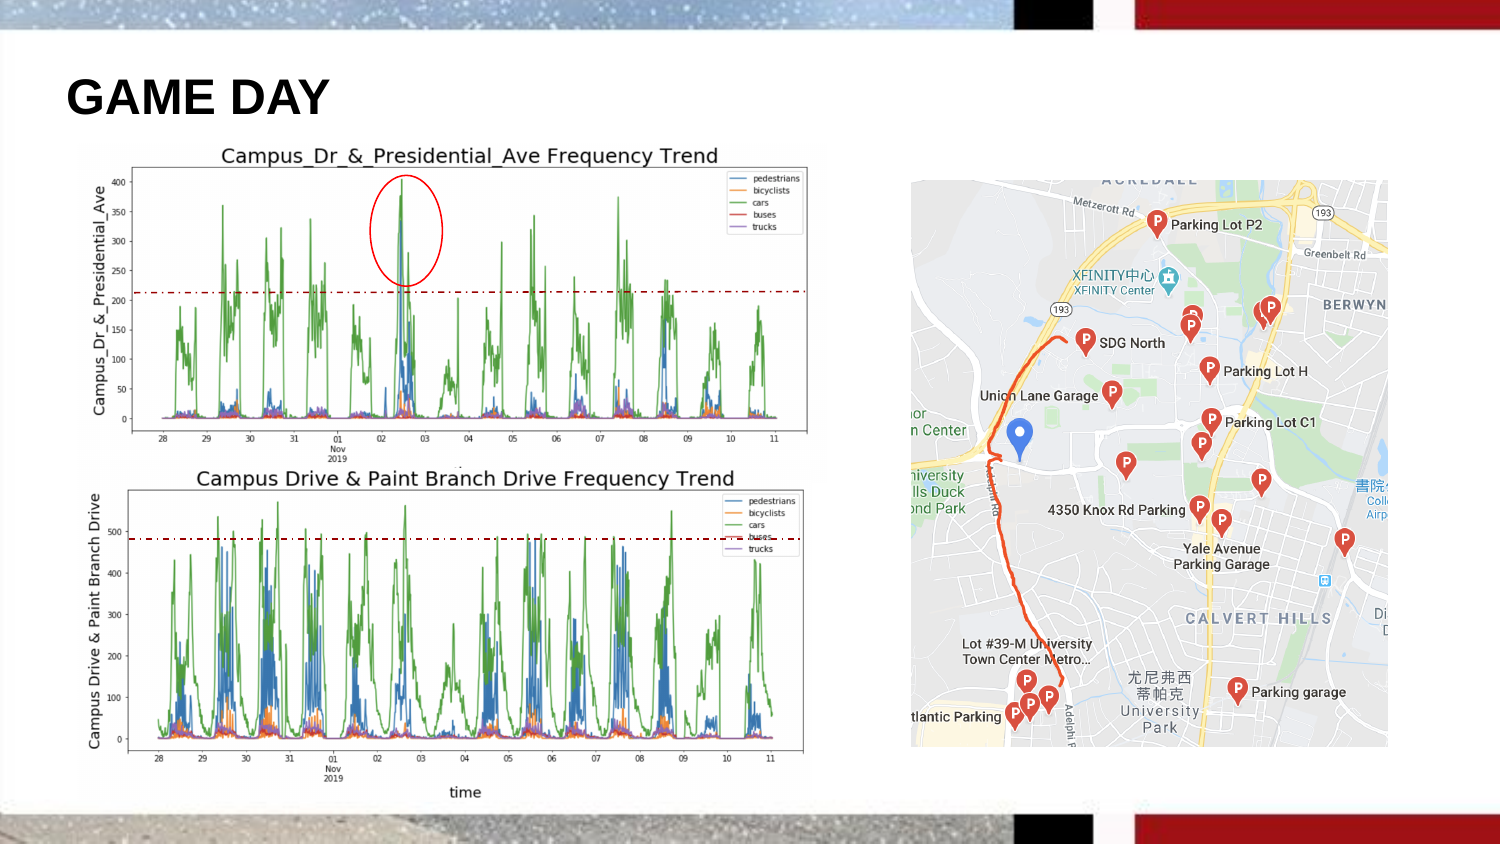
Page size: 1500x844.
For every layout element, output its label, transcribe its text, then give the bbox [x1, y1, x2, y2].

picture [0, 0, 1500, 844]
title GAME DAY [51, 49, 1449, 144]
